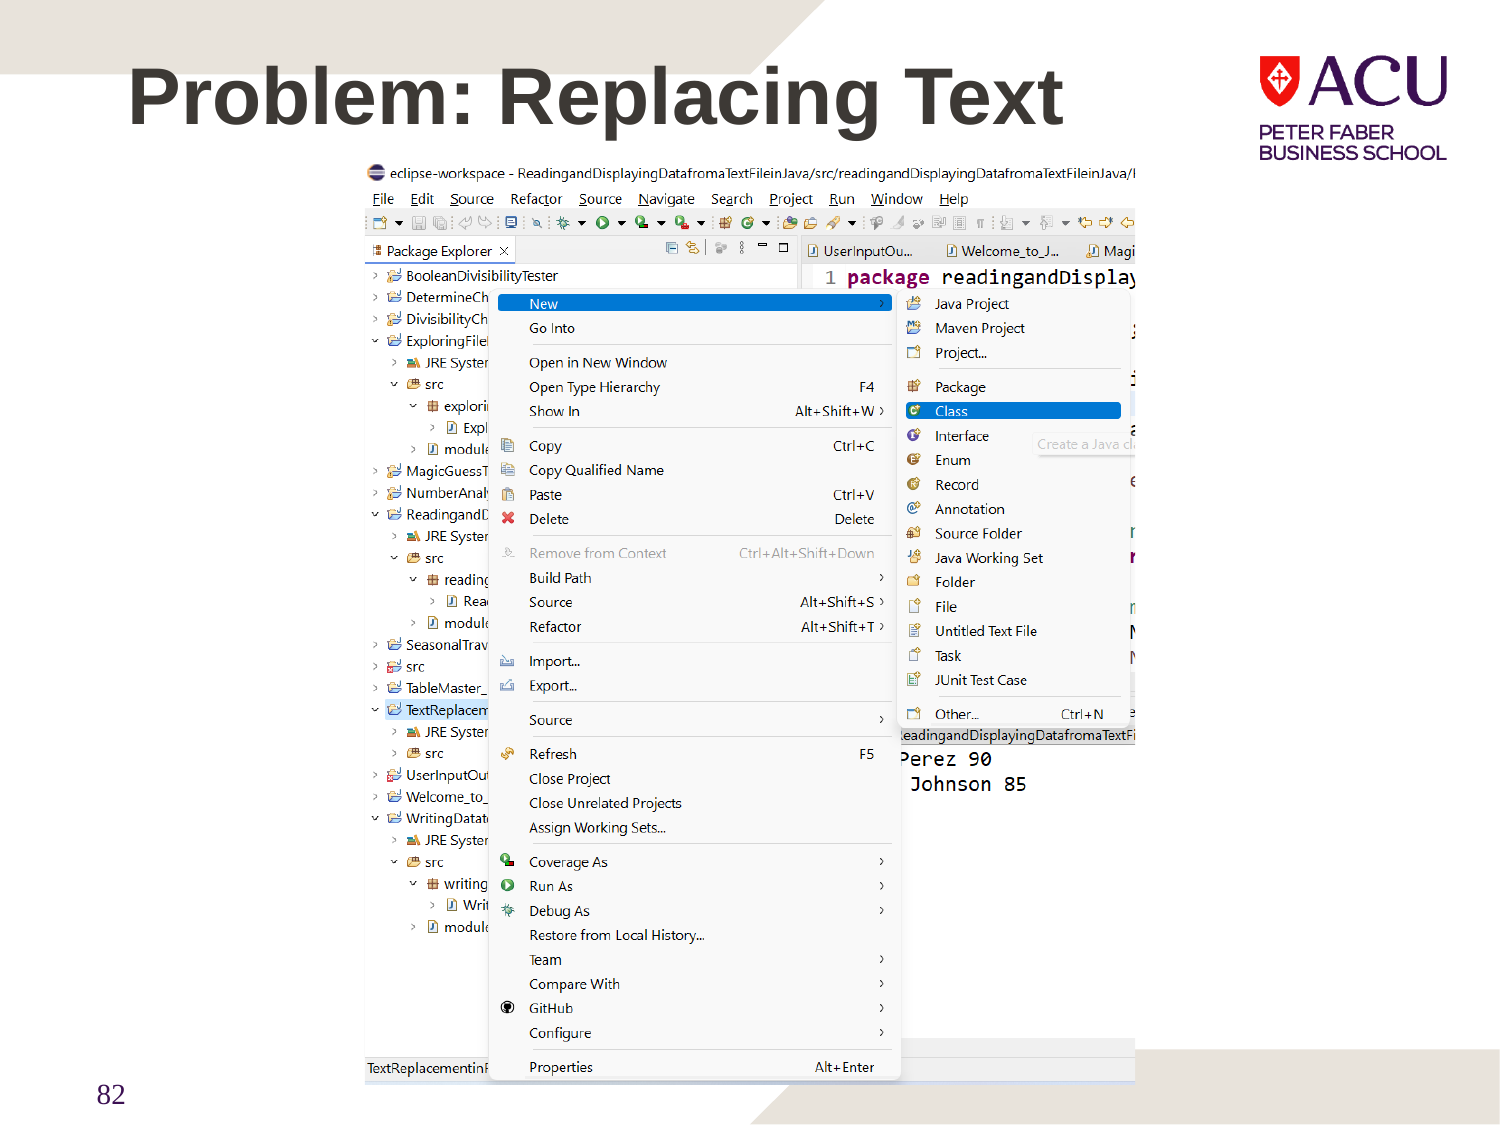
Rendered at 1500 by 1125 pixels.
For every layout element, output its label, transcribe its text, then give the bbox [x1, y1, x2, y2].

slide_number 82 [81, 1068, 156, 1109]
picture [364, 159, 1136, 1085]
title Problem: Replacing Text [112, 24, 1388, 160]
picture [1240, 41, 1466, 175]
